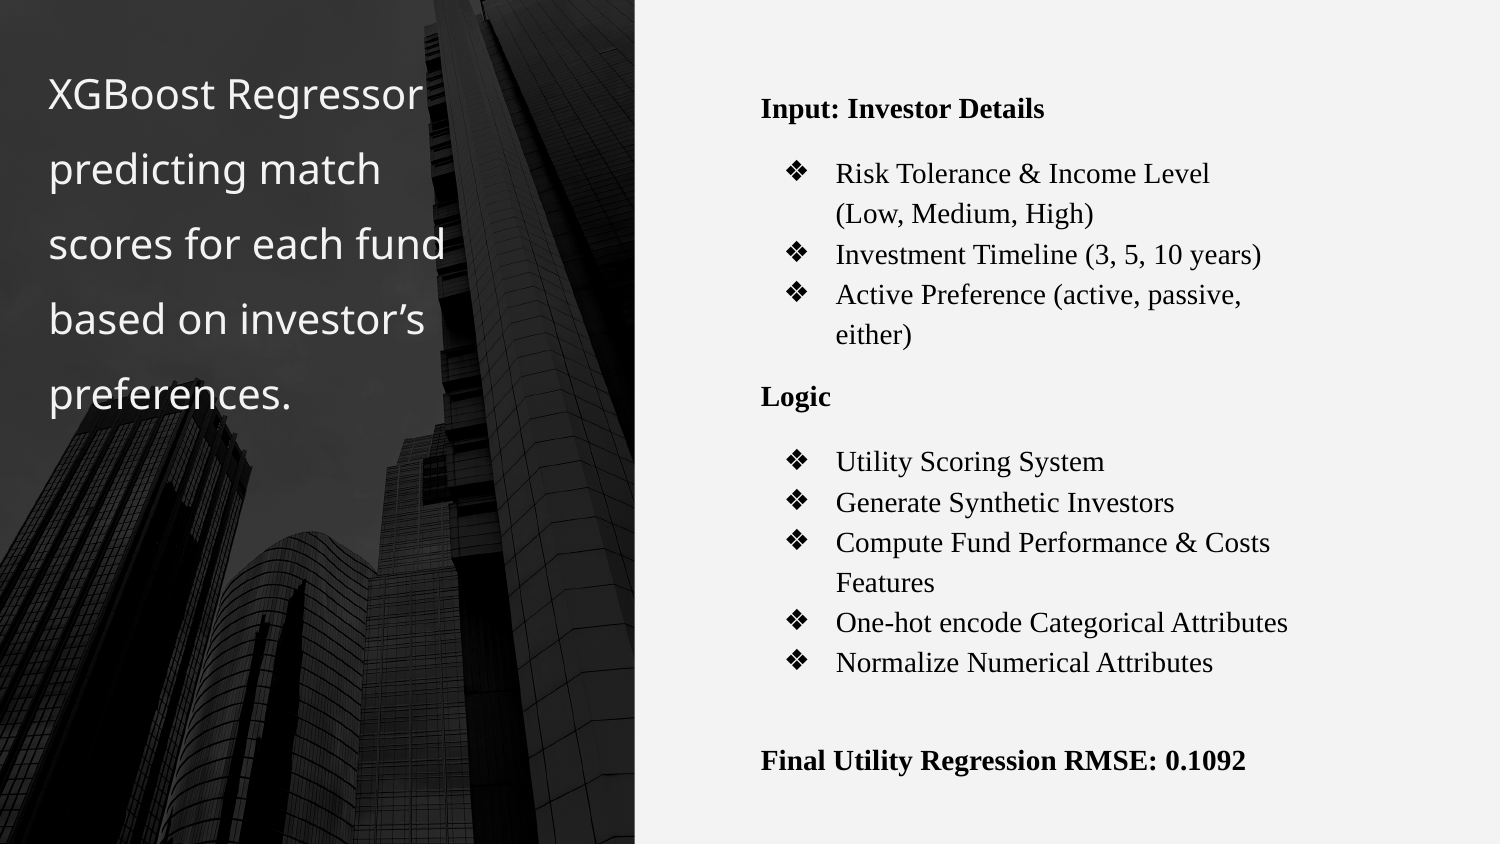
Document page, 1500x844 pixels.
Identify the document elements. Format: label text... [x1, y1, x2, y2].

text_box Input: Investor Details Risk Tolerance & Income Level (Low, Medium, High) Investment Timeline (3, 5, 10 years) Active Preference (active, passive, either) [745, 69, 1287, 357]
text_box Final Utility Regression RMSE: 0.1092 [745, 721, 1420, 792]
picture [0, 0, 635, 844]
list Logic Utility Scoring System Generate Synthetic Investors Compute Fund Performance & Costs Features One-hot encode Categorical Attributes Normalize Numerical Attributes [745, 357, 1329, 647]
